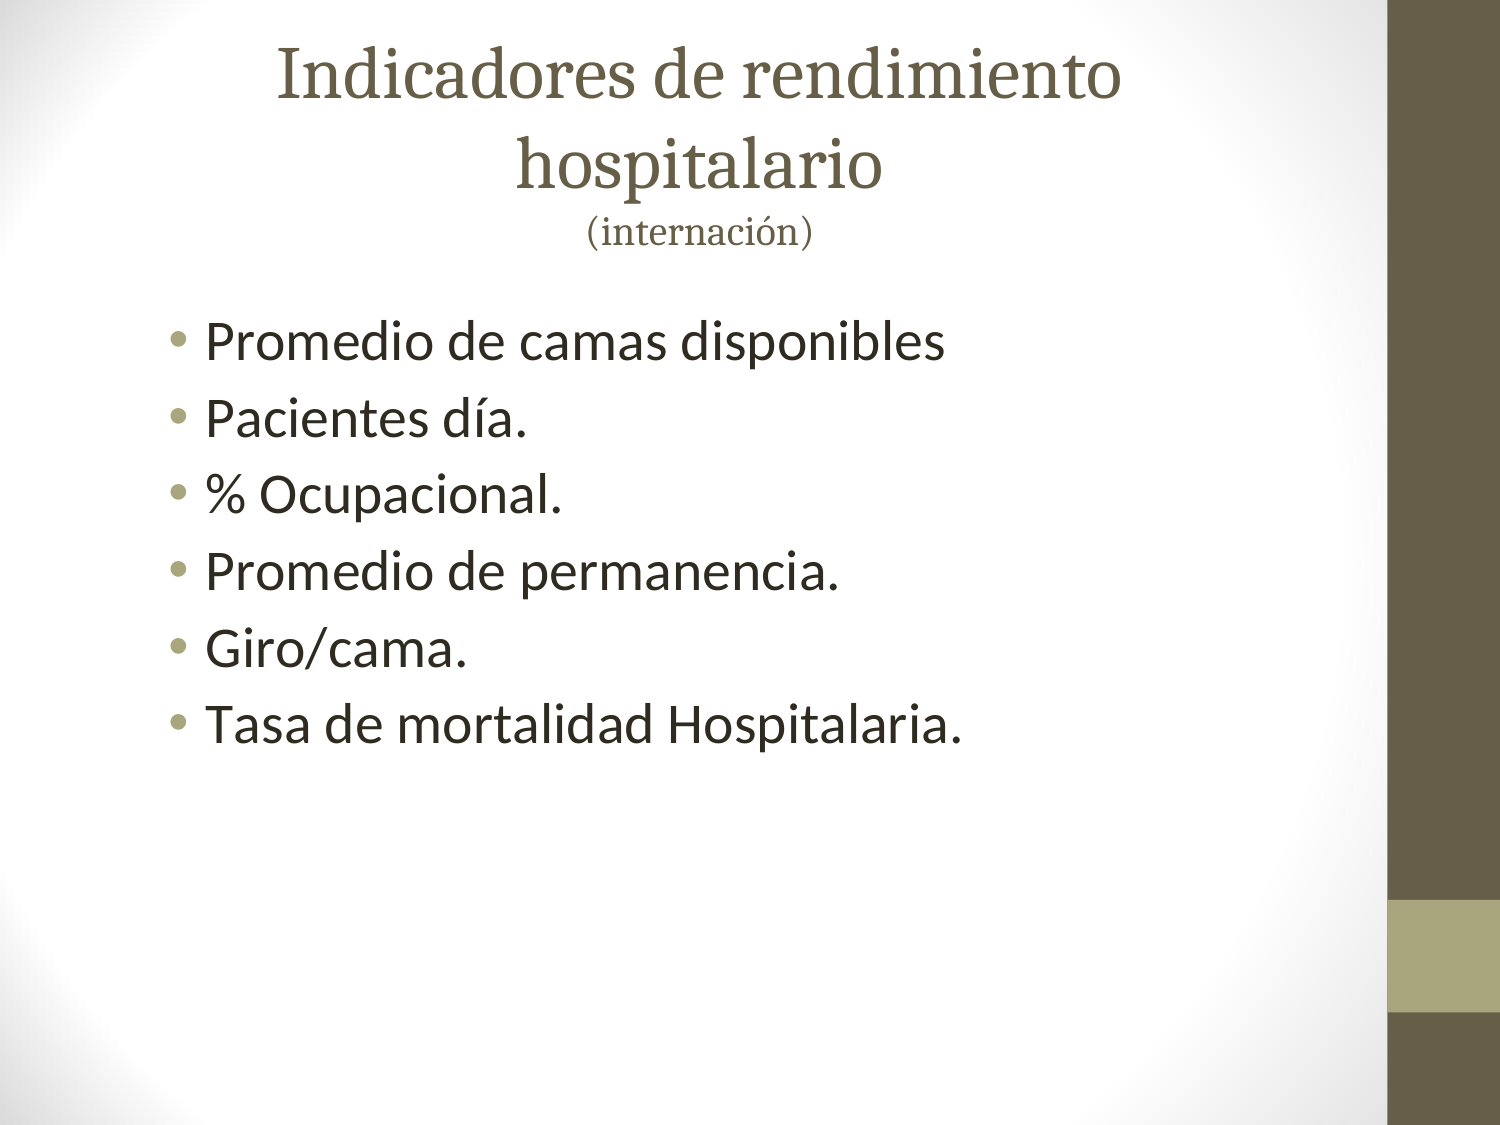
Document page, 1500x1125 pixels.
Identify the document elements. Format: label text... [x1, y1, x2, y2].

title Indicadores de rendimiento hospitalario (internación) [74, 45, 1325, 233]
picture [0, 0, 1387, 1125]
text_box Promedio de camas disponibles Pacientes día. % Ocupacional. Promedio de permanencia. Giro/cama. Tasa de mortalidad Hospitalaria. [134, 219, 1369, 768]
